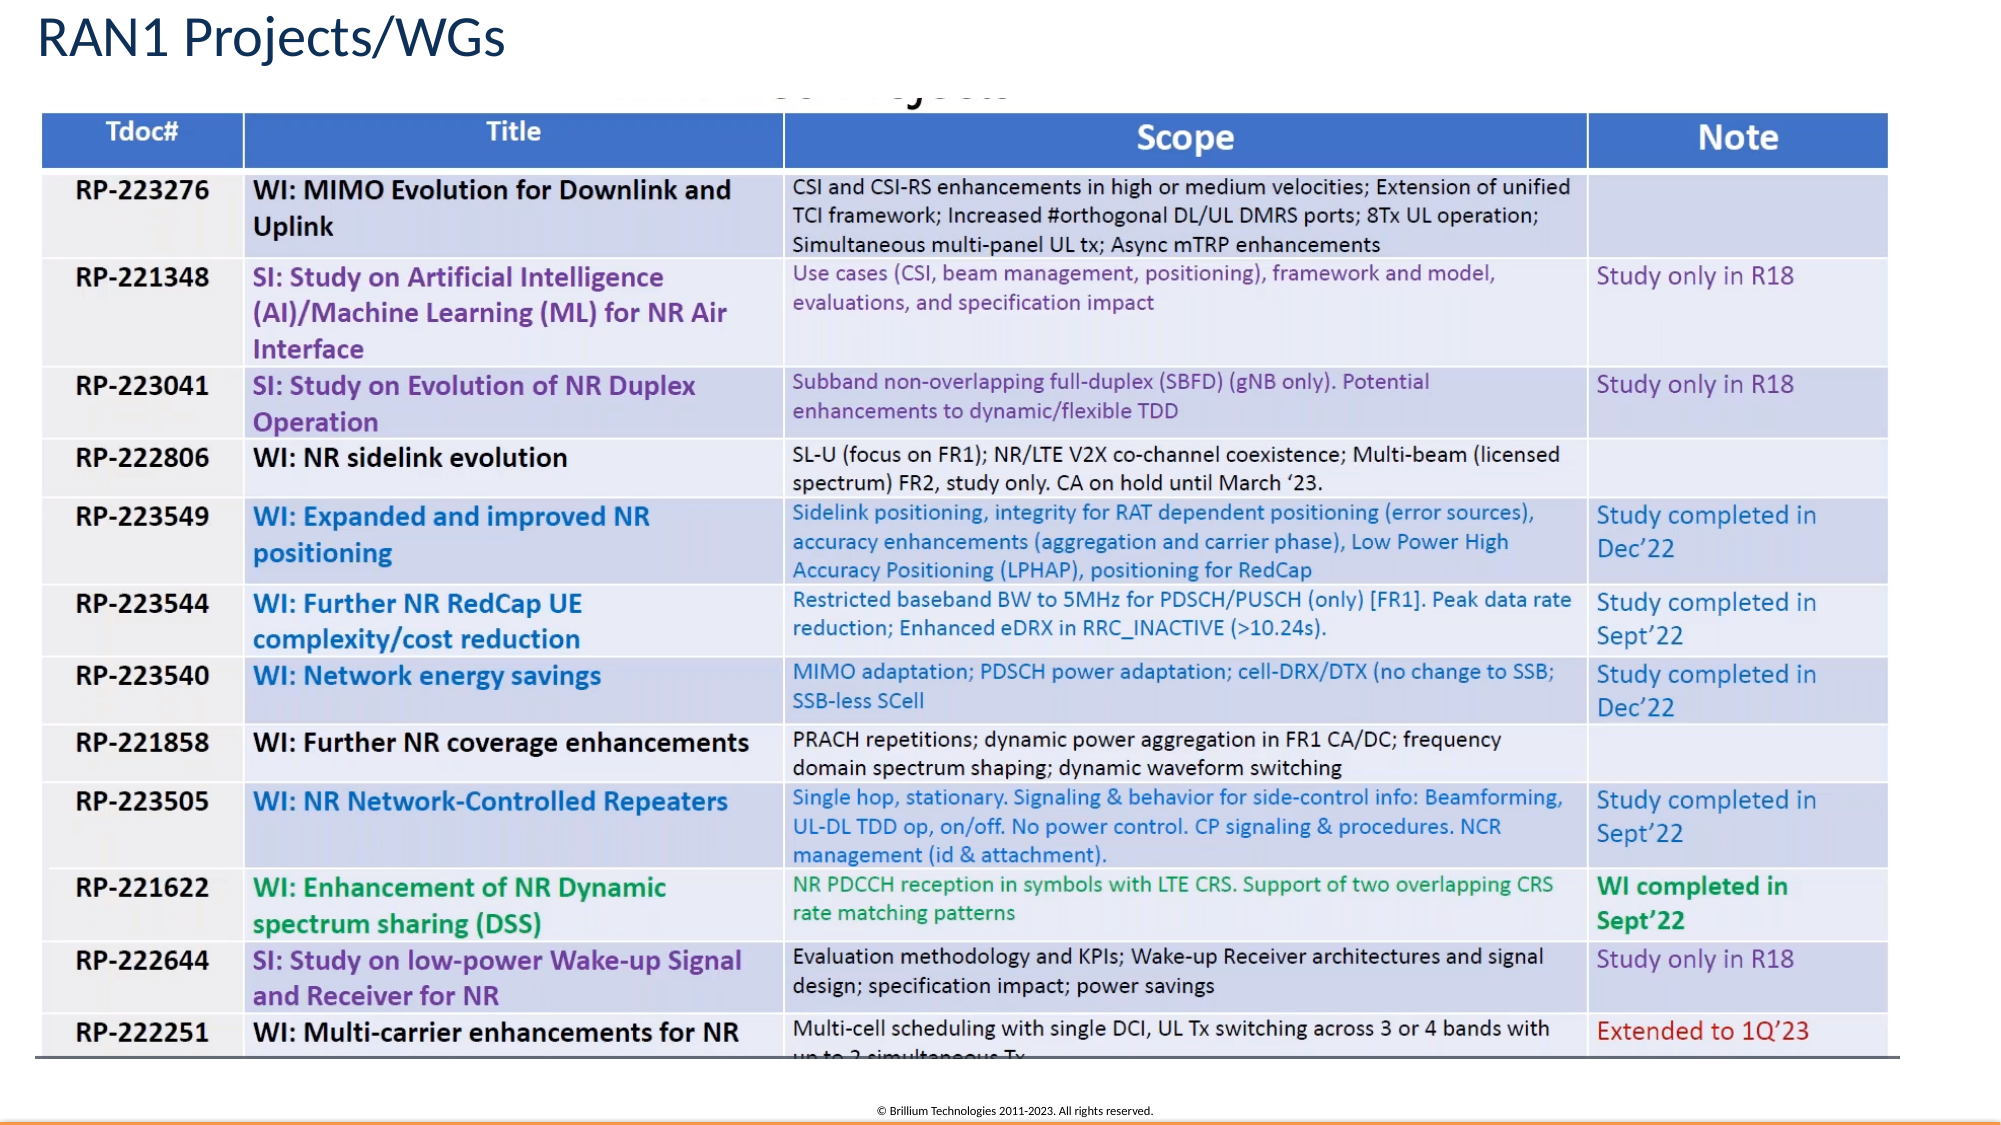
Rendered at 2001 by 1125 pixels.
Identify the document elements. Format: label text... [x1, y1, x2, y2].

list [34, 97, 1901, 1060]
title RAN1 Projects/WGs [22, 0, 1900, 66]
